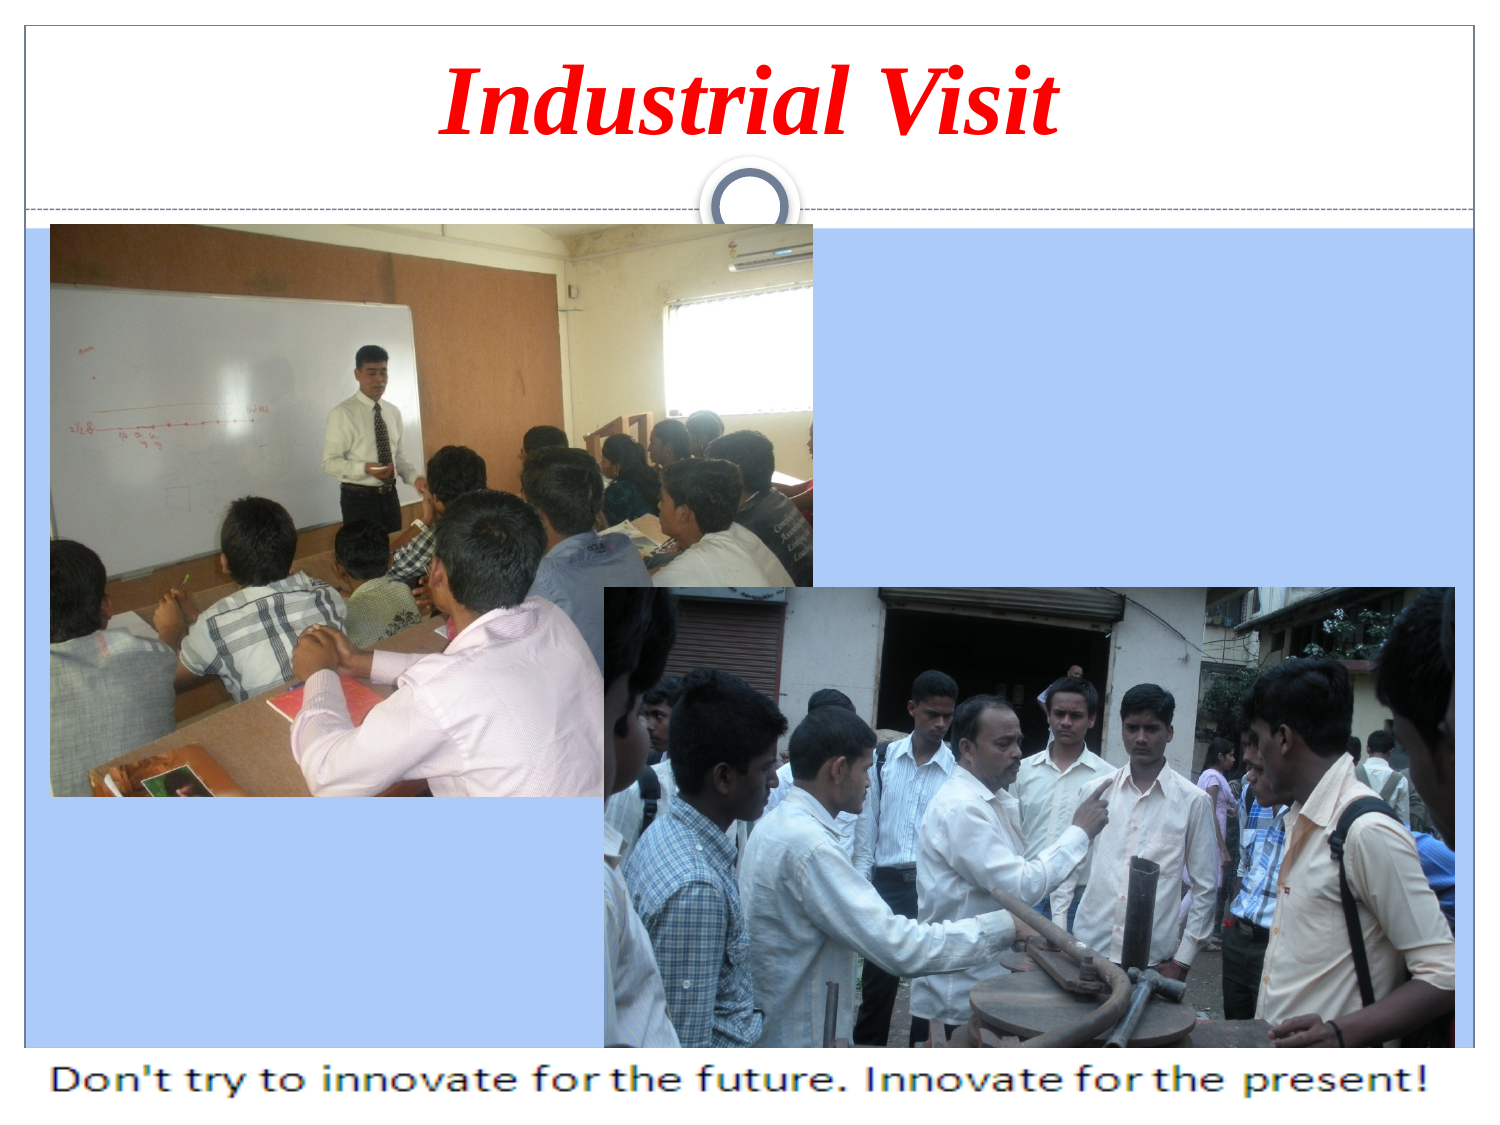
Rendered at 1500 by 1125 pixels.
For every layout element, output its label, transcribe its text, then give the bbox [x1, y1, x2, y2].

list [49, 224, 813, 797]
title Industrial Visit [49, 37, 1450, 162]
picture [24, 587, 1476, 1116]
